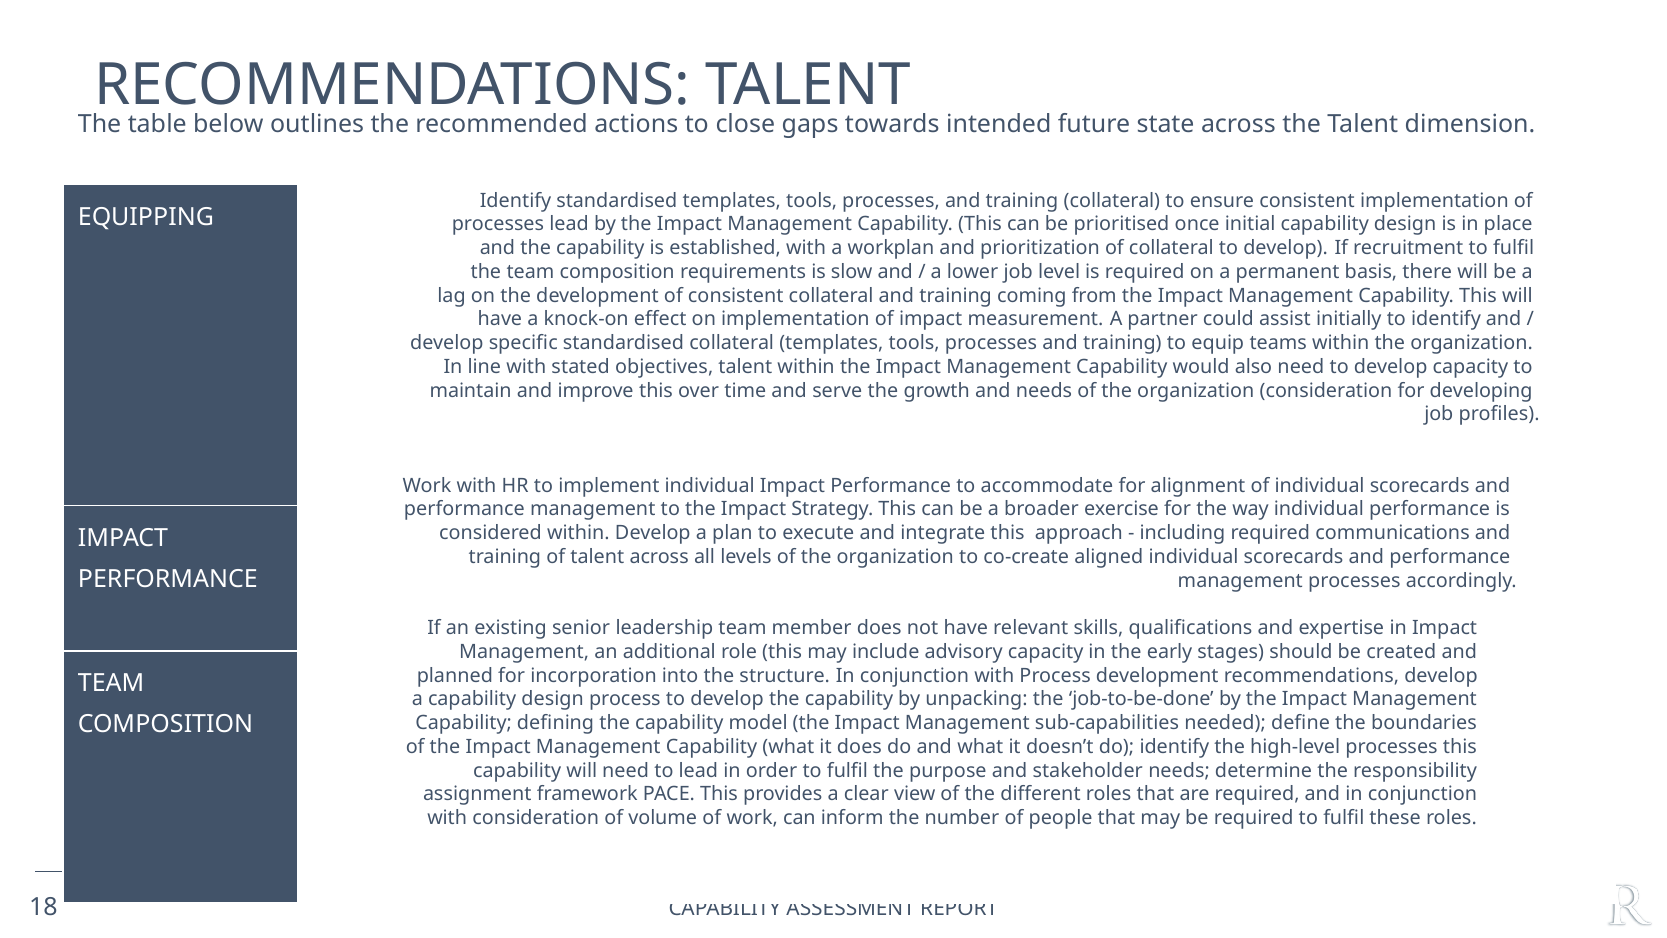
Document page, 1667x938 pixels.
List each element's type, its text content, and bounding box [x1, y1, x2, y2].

title Recommendations: TALENT [79, 21, 1588, 141]
table_cell [299, 508, 1615, 650]
list Capability ASSESSMENT Report [412, 904, 1254, 932]
table_cell TEAM COMPOSITION [64, 652, 297, 902]
text_box Work with HR to implement individual Impact Performance to accommodate for alignment of individual scorecards and performance management to the Impact Strategy. This can be a broader exercise for the way individual performance is considered within.​ Develop a plan to execute and integrate this approach - including required communications and training of talent across all levels of the organization to co-create aligned individual scorecards and performance management processes accordingly. [387, 464, 1532, 599]
table_header EQUIPPING [64, 185, 297, 505]
list The table below outlines the recommended actions to close gaps towards intended future state across the Talent dimension. [63, 99, 1571, 155]
picture [1605, 882, 1654, 928]
table_cell IMPACT PERFORMANCE [64, 506, 297, 650]
text_box Identify standardised templates, tools, processes, and training (collateral) to ensure consistent implementation of processes lead by the Impact Management Capability. (This can be prioritised once initial capability design is in place and the capability is established, with a workplan and prioritization of collateral to develop).​ If recruitment to fulfil the team composition requirements is slow and / a lower job level is required on a permanent basis, there will be a lag on the development of consistent collateral and training coming from the Impact Management Capability. This will have a knock-on effect on implementation of impact measurement. ​A partner could assist initially to identify and / develop specific standardised collateral (templates, tools, processes and training) to equip teams within the organization. In line with stated objectives, talent within the Impact Management Capability would also need to develop capacity to maintain and improve this over time and serve the growth and needs of the organization (consideration for developing job profiles). [395, 179, 1555, 433]
text_box If an existing senior leadership team member does not have relevant skills, qualifications and expertise in Impact Management, an additional role (this may include advisory capacity in the early stages) should be created and planned for incorporation into the structure. ​In conjunction with Process development recommendations, develop a capability design process to develop the capability by unpacking: the ‘job-to-be-done’ by the Impact Management Capability; defining the capability model (the Impact Management sub-capabilities needed); define the boundaries of the Impact Management Capability (what it does do and what it doesn’t do); identify the high-level processes this capability will need to lead in order to fulfil the purpose and stakeholder needs; determine the responsibility assignment framework PACE. This provides a clear view of the different roles that are required, and in conjunction with consideration of volume of work, can inform the number of people that may be required to fulfil these roles. [391, 607, 1499, 836]
slide_number 18 [7, 882, 80, 933]
table_header [299, 185, 1615, 503]
table_cell [299, 652, 1615, 902]
